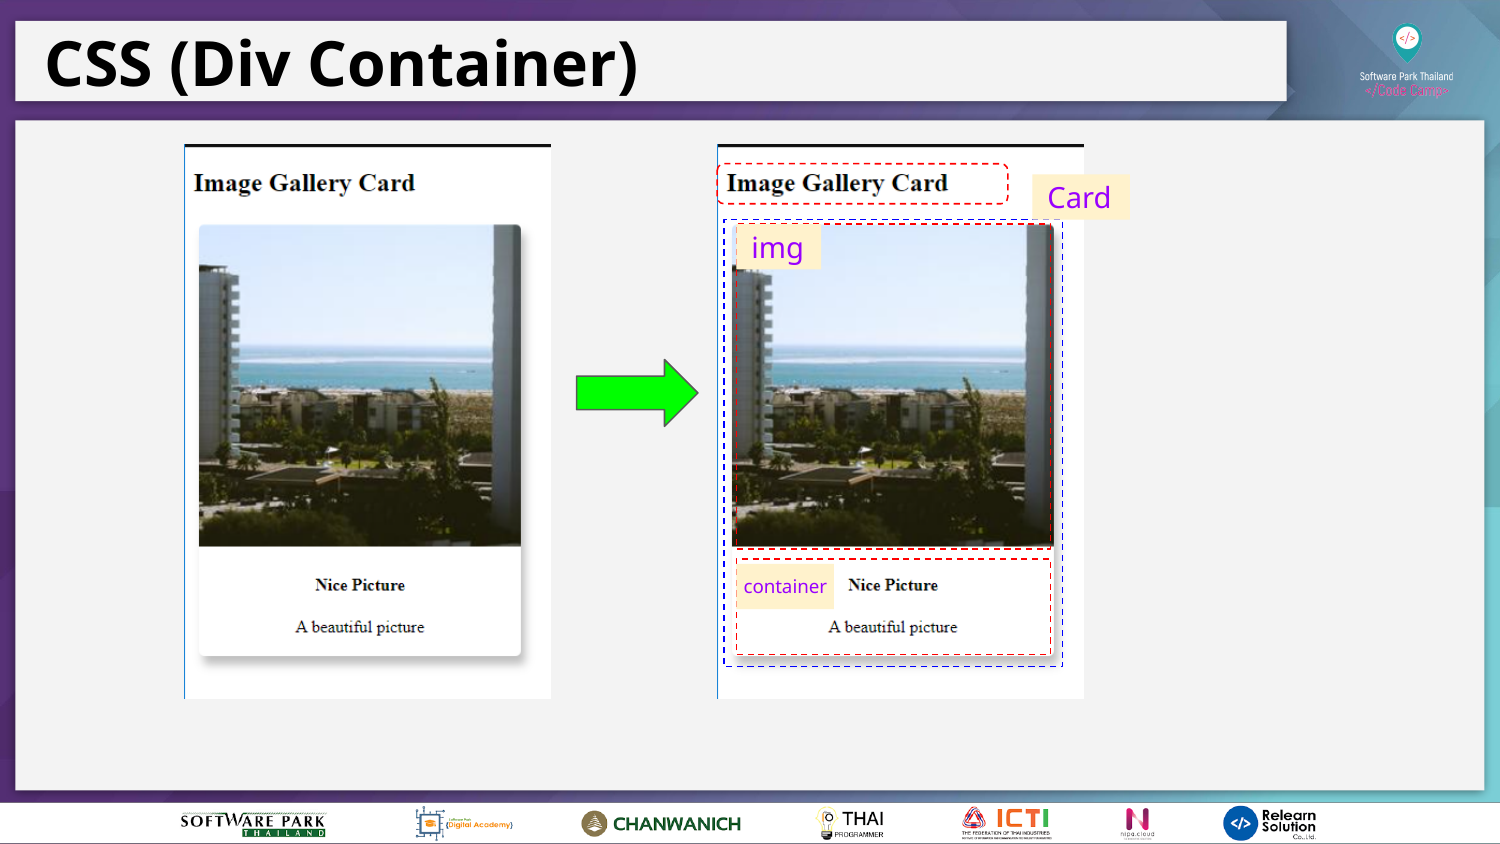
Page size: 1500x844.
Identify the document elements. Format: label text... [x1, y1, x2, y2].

text_box CSS (Div Container) [33, 18, 1447, 114]
text_box Card [1089, 174, 1130, 220]
text_box [576, 359, 698, 427]
picture [0, 0, 1500, 844]
